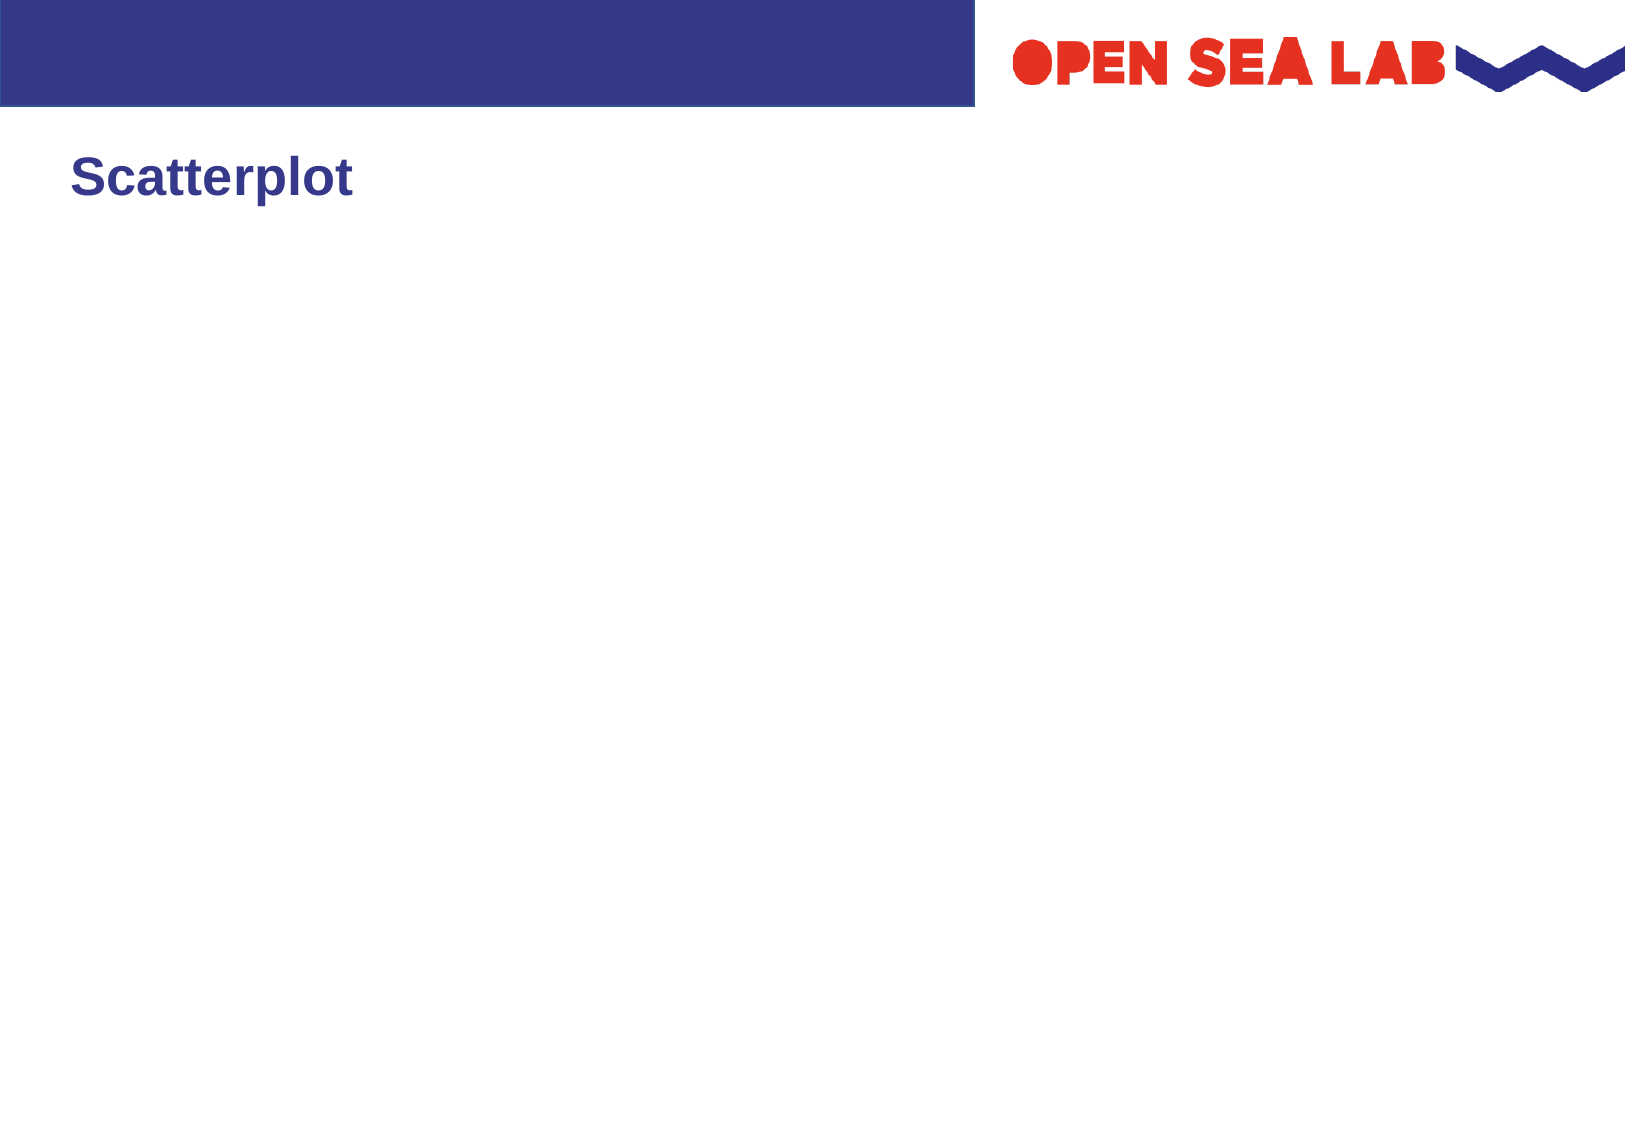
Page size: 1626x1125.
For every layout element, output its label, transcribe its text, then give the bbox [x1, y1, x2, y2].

text_box Scatterplot [55, 134, 1527, 232]
text_box [0, 0, 975, 107]
picture [1012, 37, 1625, 92]
